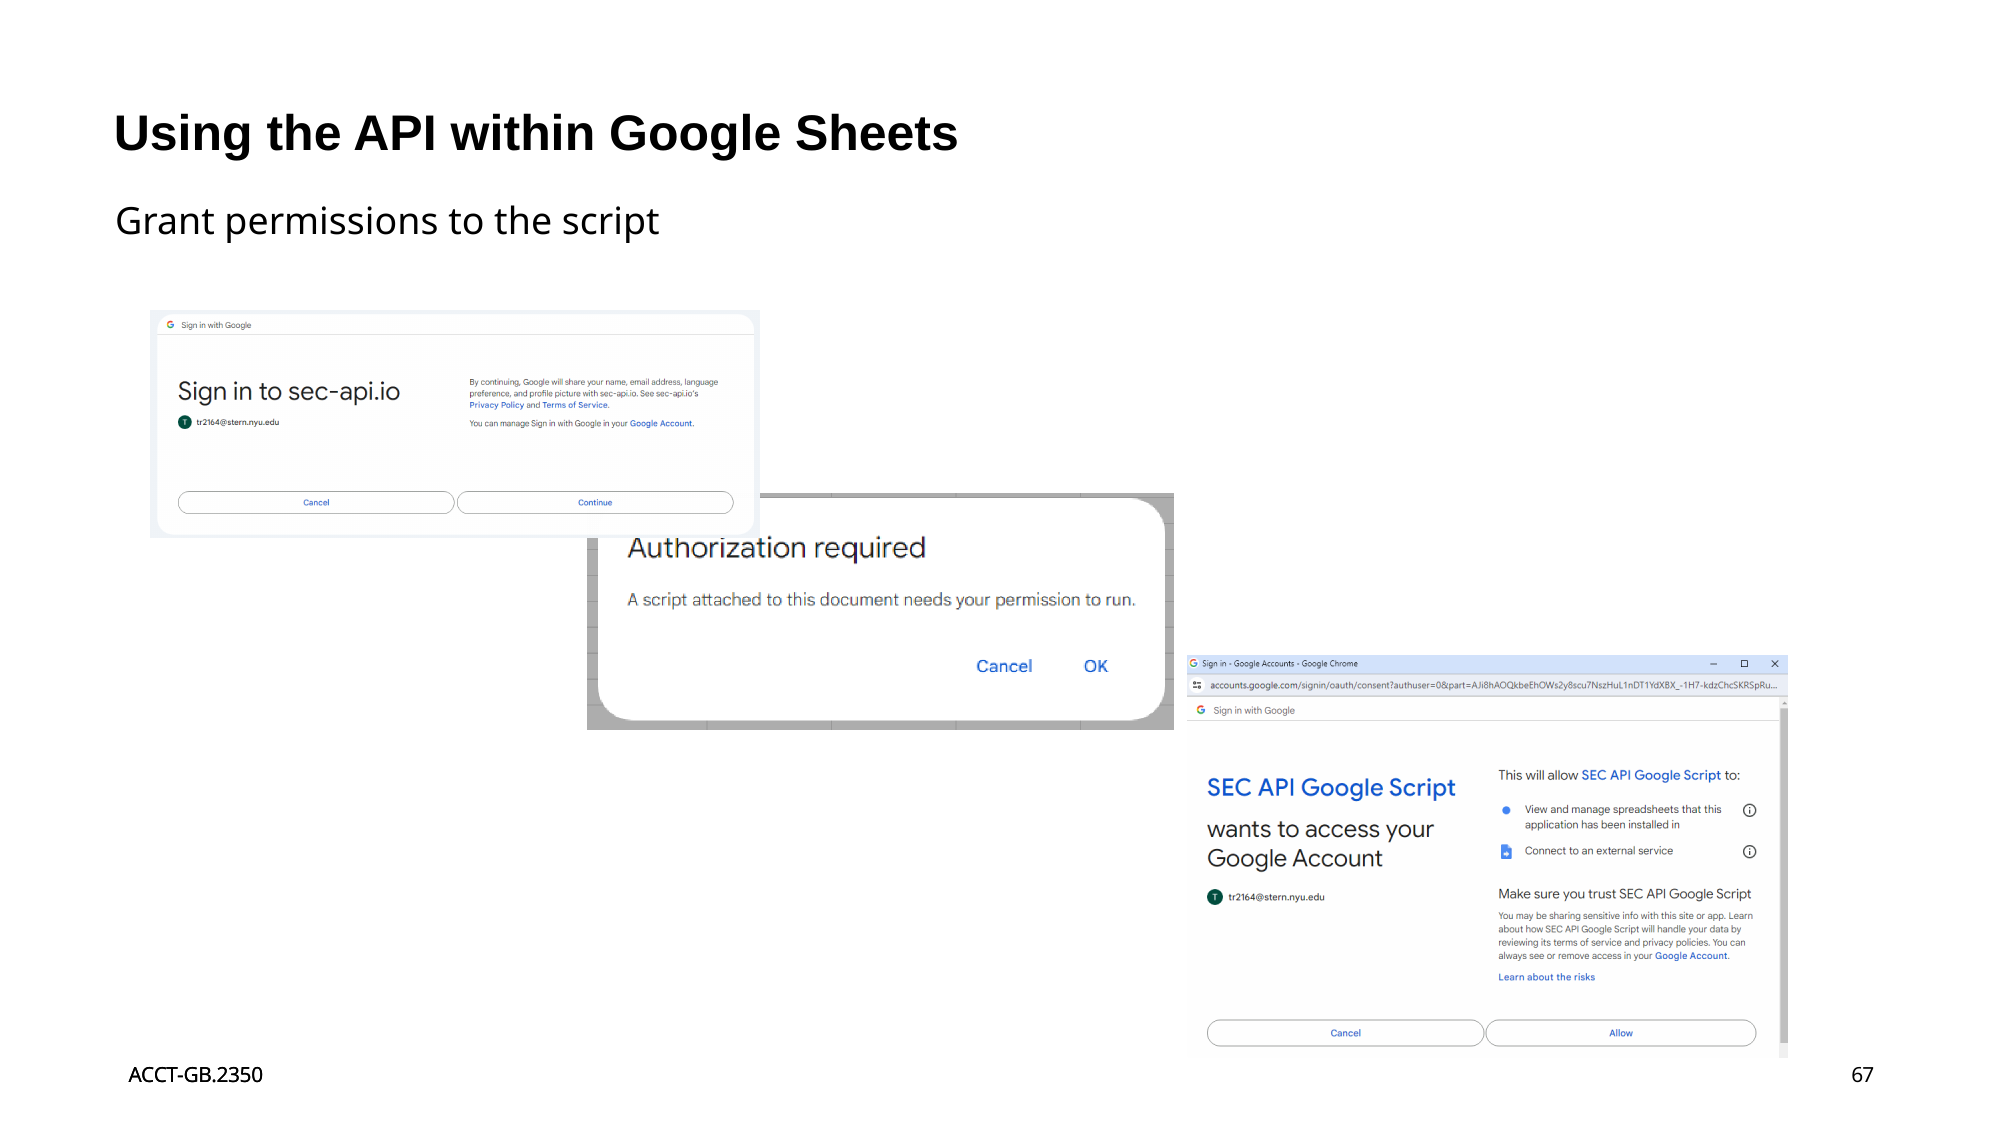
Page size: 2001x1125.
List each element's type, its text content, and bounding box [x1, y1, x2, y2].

list Grant permissions to the script [115, 197, 1845, 243]
picture [1187, 655, 1788, 1059]
picture [149, 309, 1175, 730]
title Using the API within Google Sheets [113, 100, 1887, 161]
slide_number 67 [1844, 1062, 1896, 1125]
